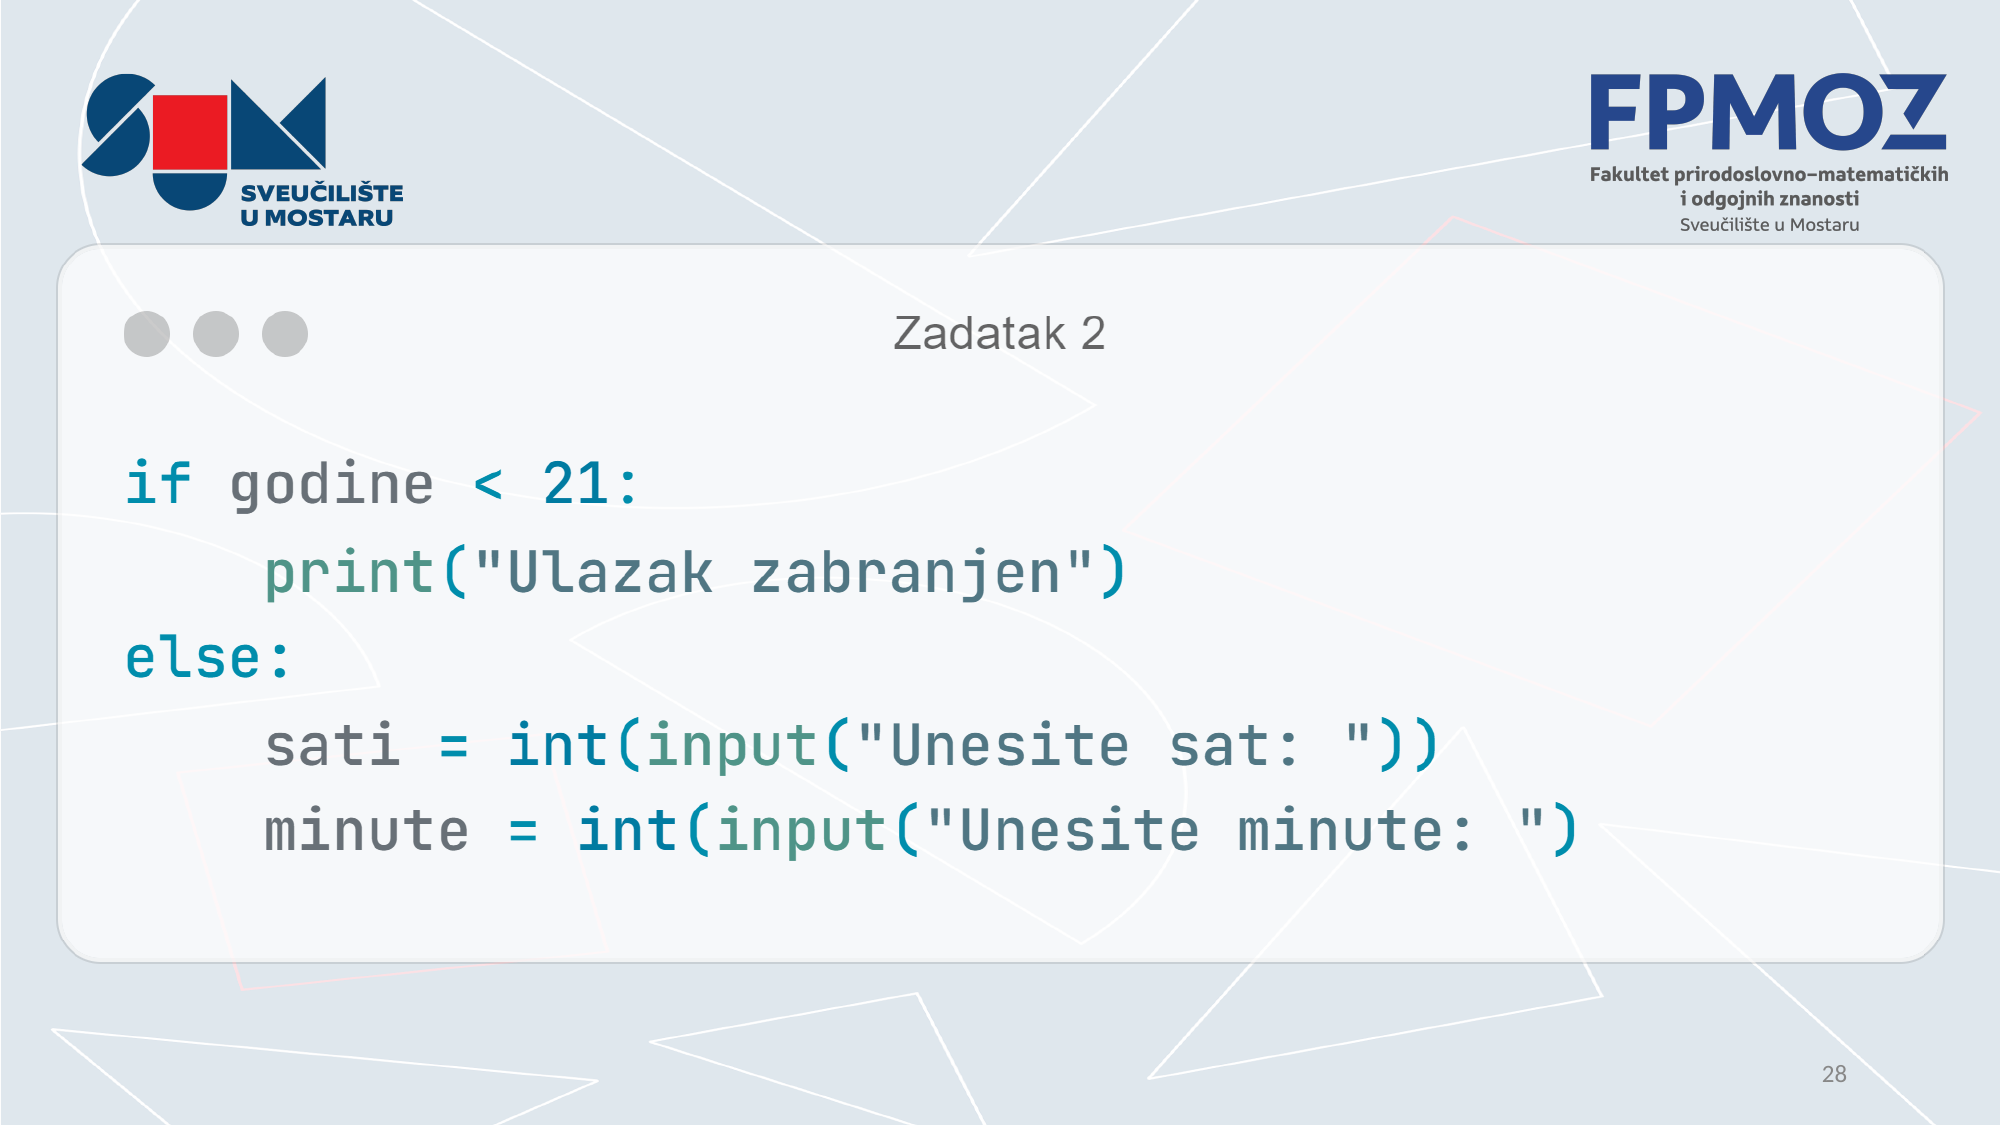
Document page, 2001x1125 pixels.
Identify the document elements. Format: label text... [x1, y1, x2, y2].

picture [0, 54, 2000, 1019]
slide_number 28 [1412, 1042, 1863, 1103]
